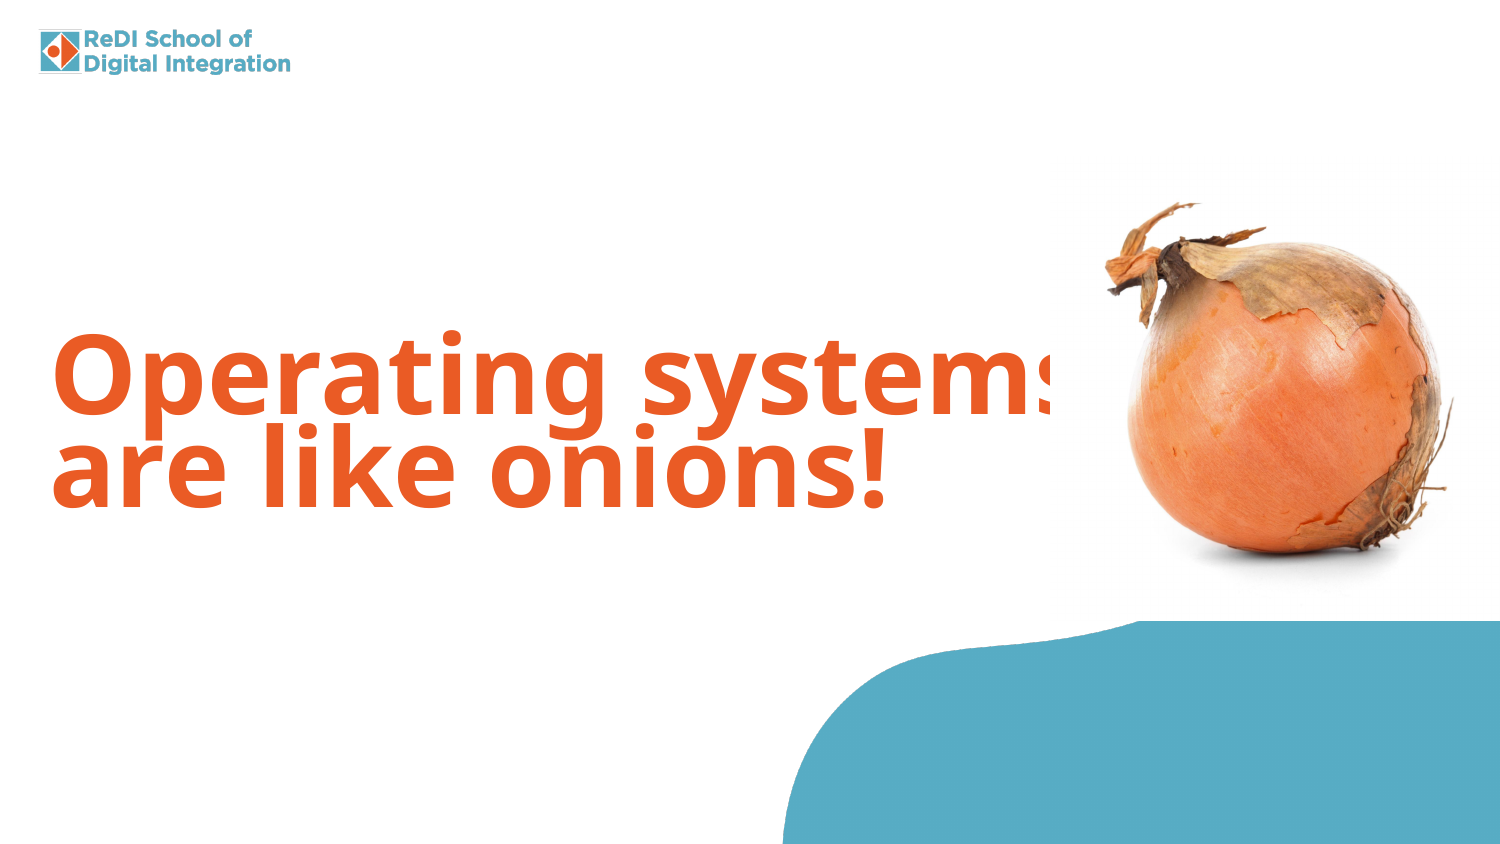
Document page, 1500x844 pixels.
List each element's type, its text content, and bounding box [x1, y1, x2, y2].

picture [38, 27, 291, 75]
picture [782, 156, 1500, 844]
text_box Operating systems are like onions! [45, 337, 1045, 529]
